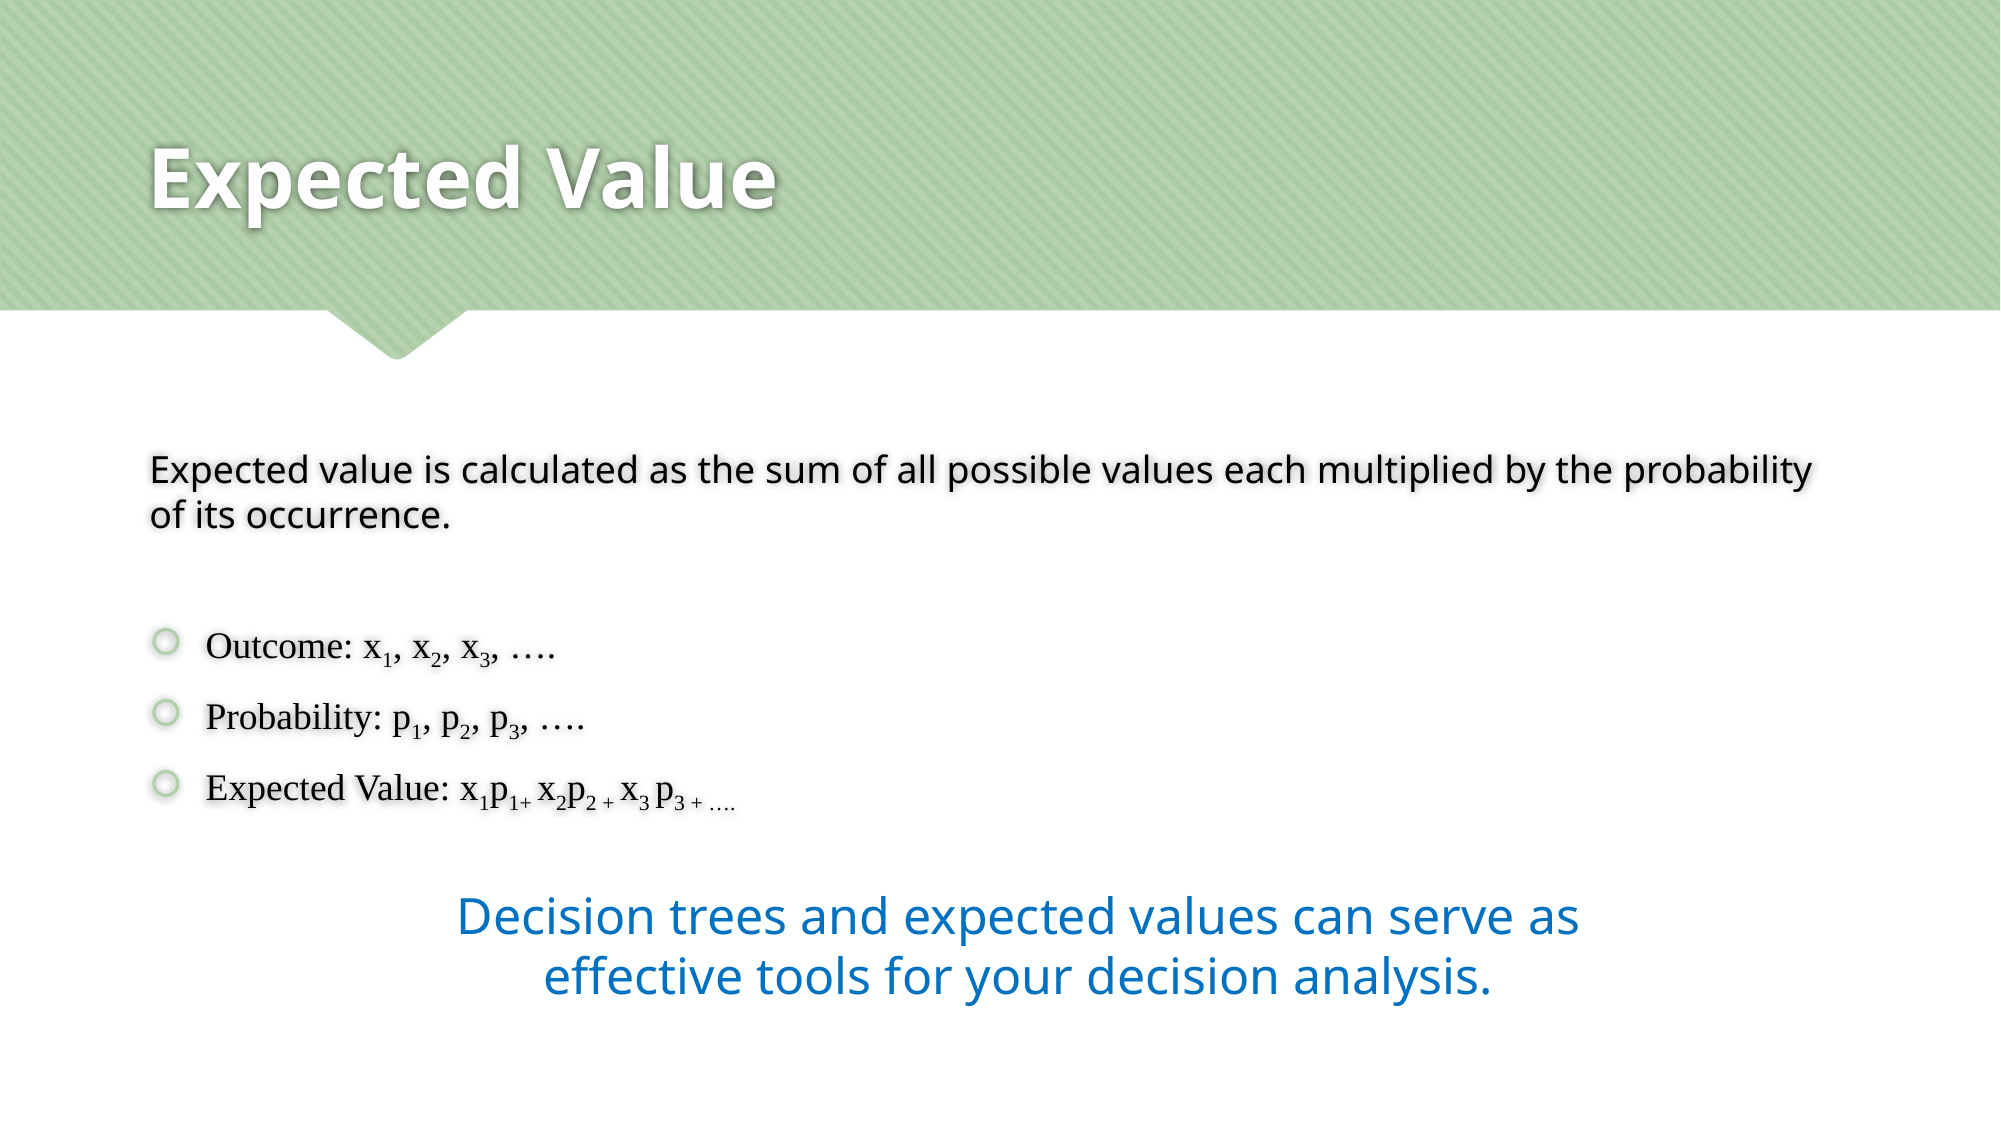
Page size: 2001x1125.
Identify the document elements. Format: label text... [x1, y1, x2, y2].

text_box Decision trees and expected values can serve as effective tools for your decision analysis. [338, 877, 1700, 1012]
title Expected Value [132, 73, 1868, 233]
list Expected value is calculated as the sum of all possible values each multiplied by the probability of its occurrence. Outcome: x1, x2, x3, …. Probability: p1, p2, p3, …. Expected Value: x1p1+ x2p2 + x3 p3 + …. [134, 364, 1866, 962]
